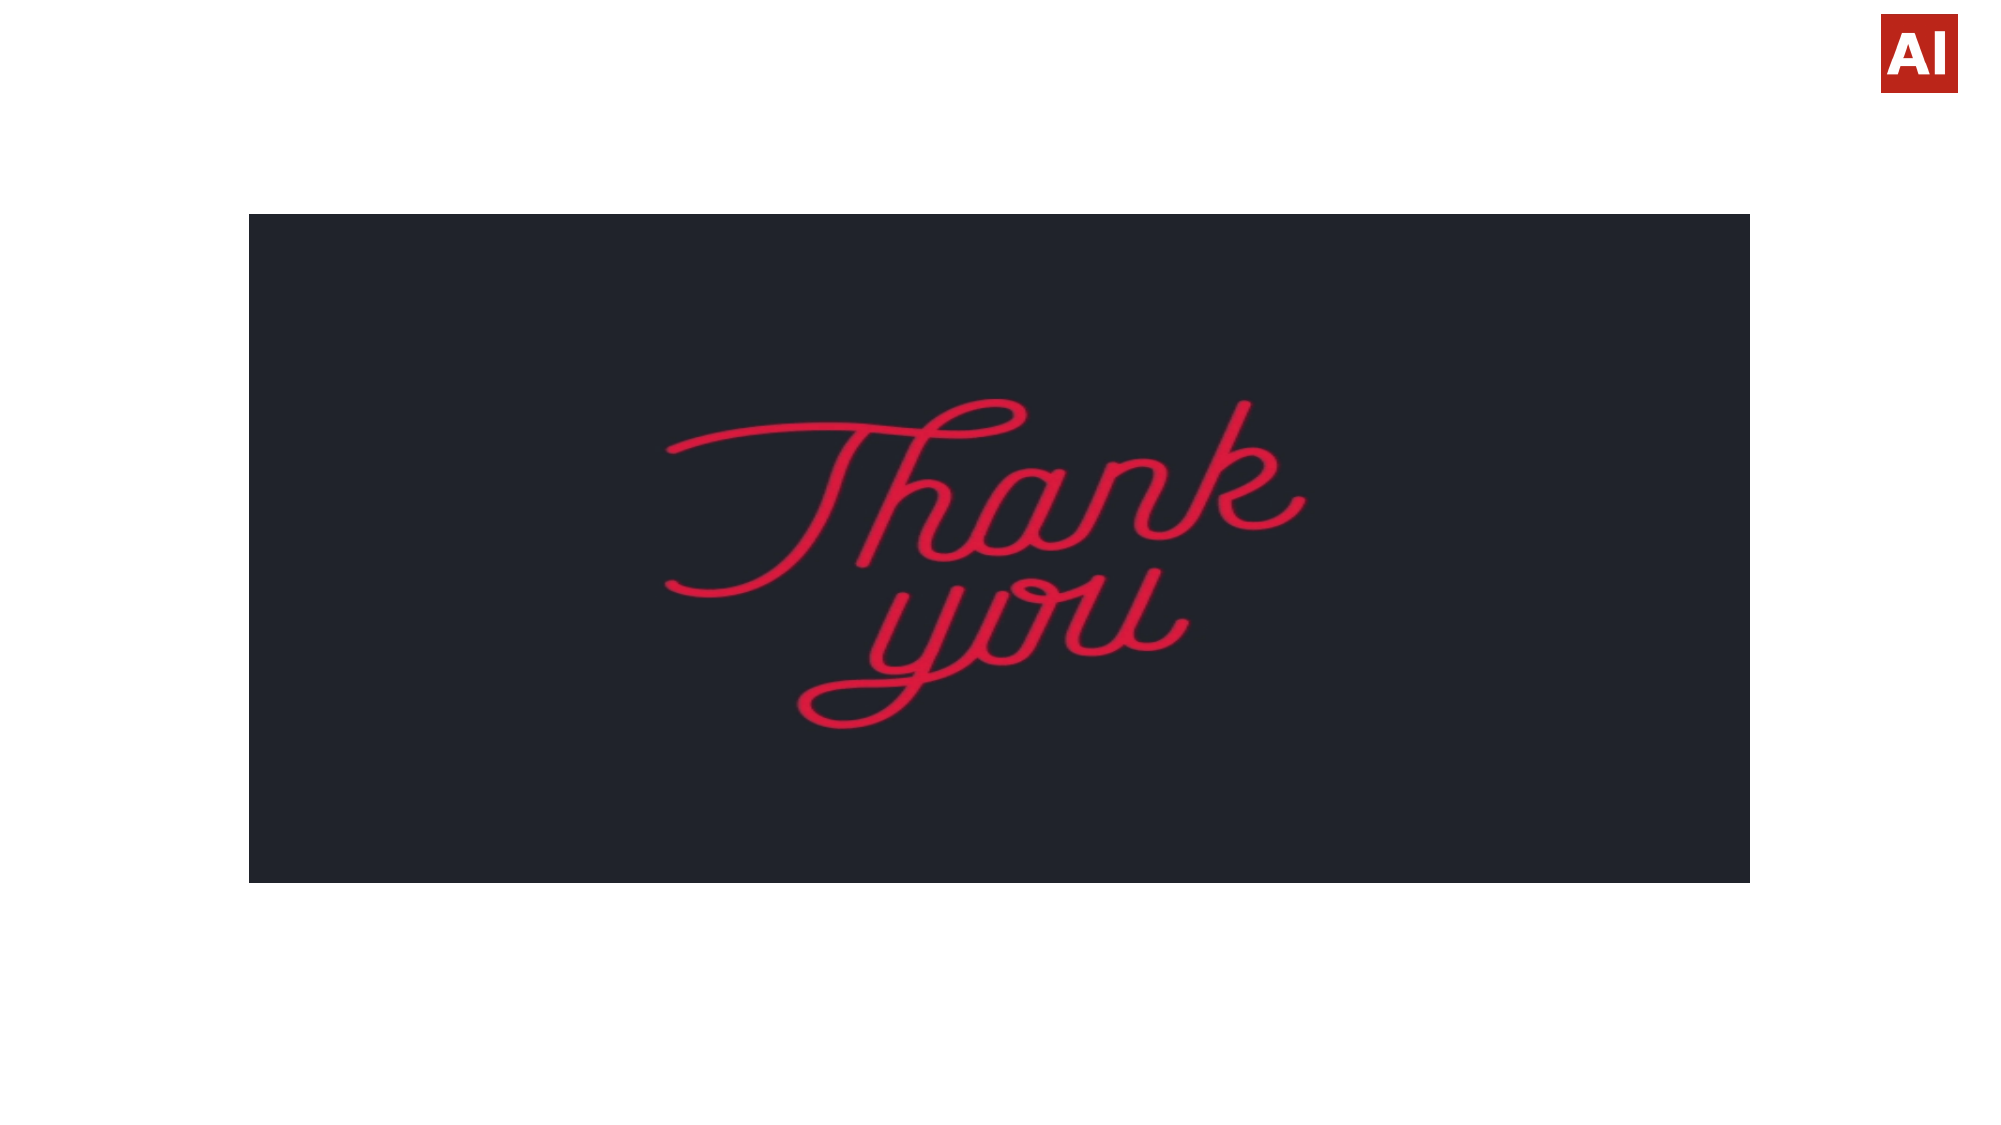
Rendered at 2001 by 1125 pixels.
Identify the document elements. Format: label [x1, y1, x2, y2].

picture [249, 213, 1751, 883]
picture [1881, 14, 1958, 93]
